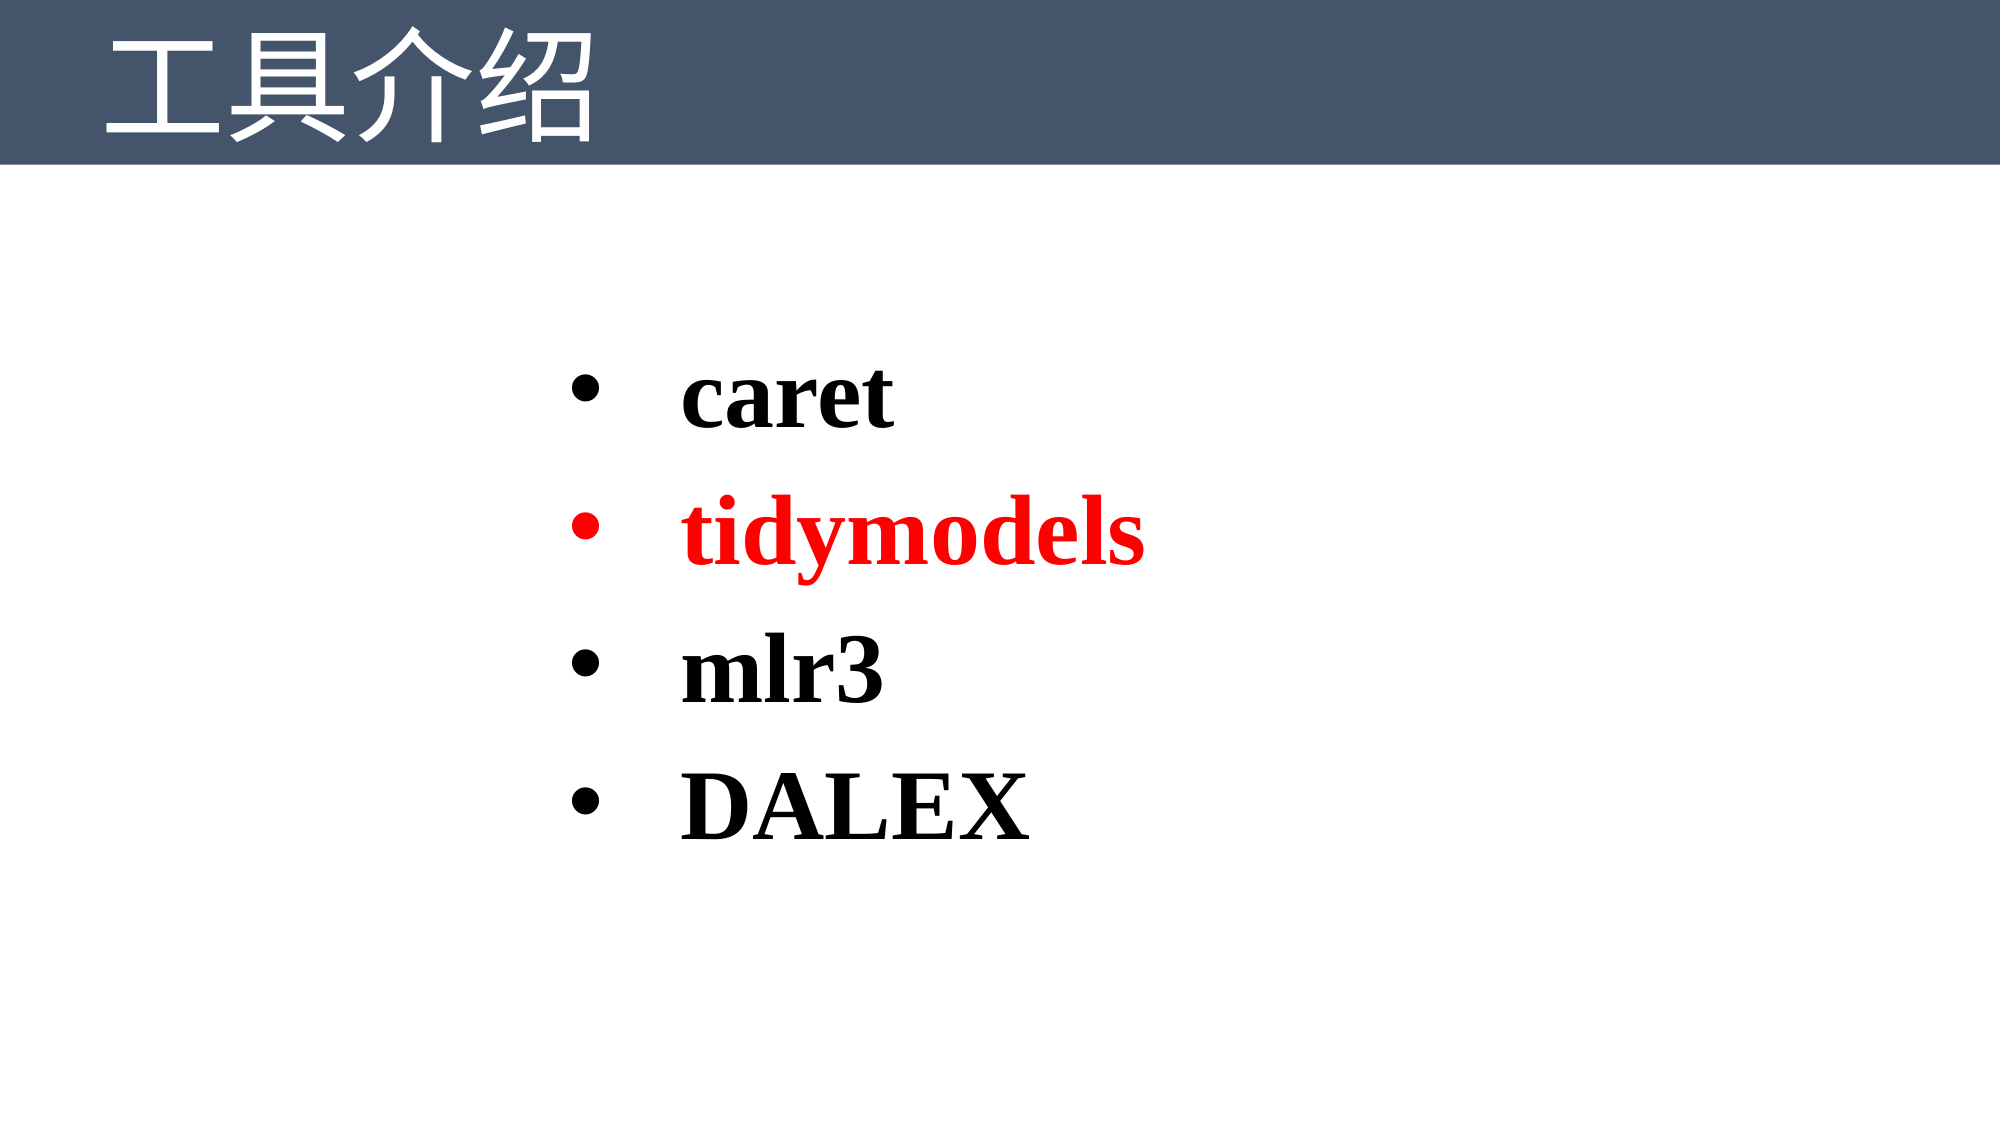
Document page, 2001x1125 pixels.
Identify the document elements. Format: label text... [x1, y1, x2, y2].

text_box caret tidymodels mlr3 DALEX [553, 302, 1675, 1125]
text_box 工具介绍 [0, 0, 2000, 165]
